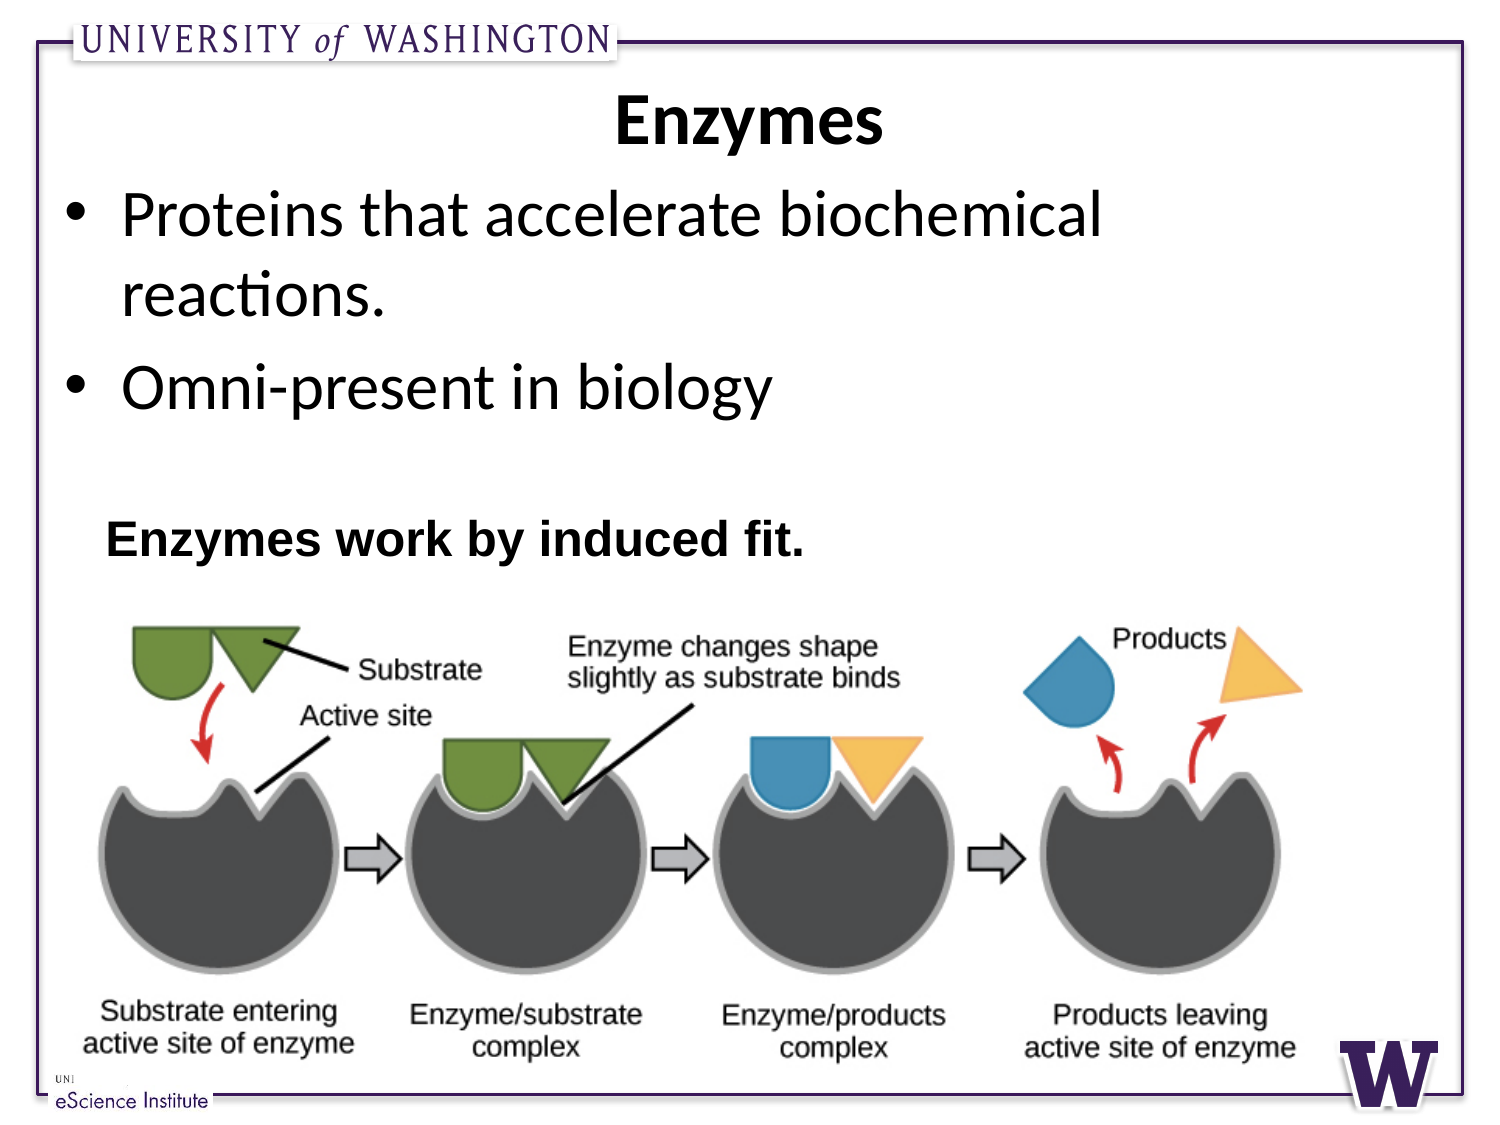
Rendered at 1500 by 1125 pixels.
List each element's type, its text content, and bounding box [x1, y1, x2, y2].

text_box Enzymes work by induced fit. [90, 499, 821, 575]
picture [1340, 1041, 1438, 1107]
title Enzymes [75, 62, 1425, 200]
picture [81, 24, 609, 61]
list Proteins that accelerate biochemical reactions. Omni-present in biology [50, 162, 1400, 438]
slide_number 42 [1321, 1025, 1325, 1085]
picture [48, 584, 1318, 1113]
